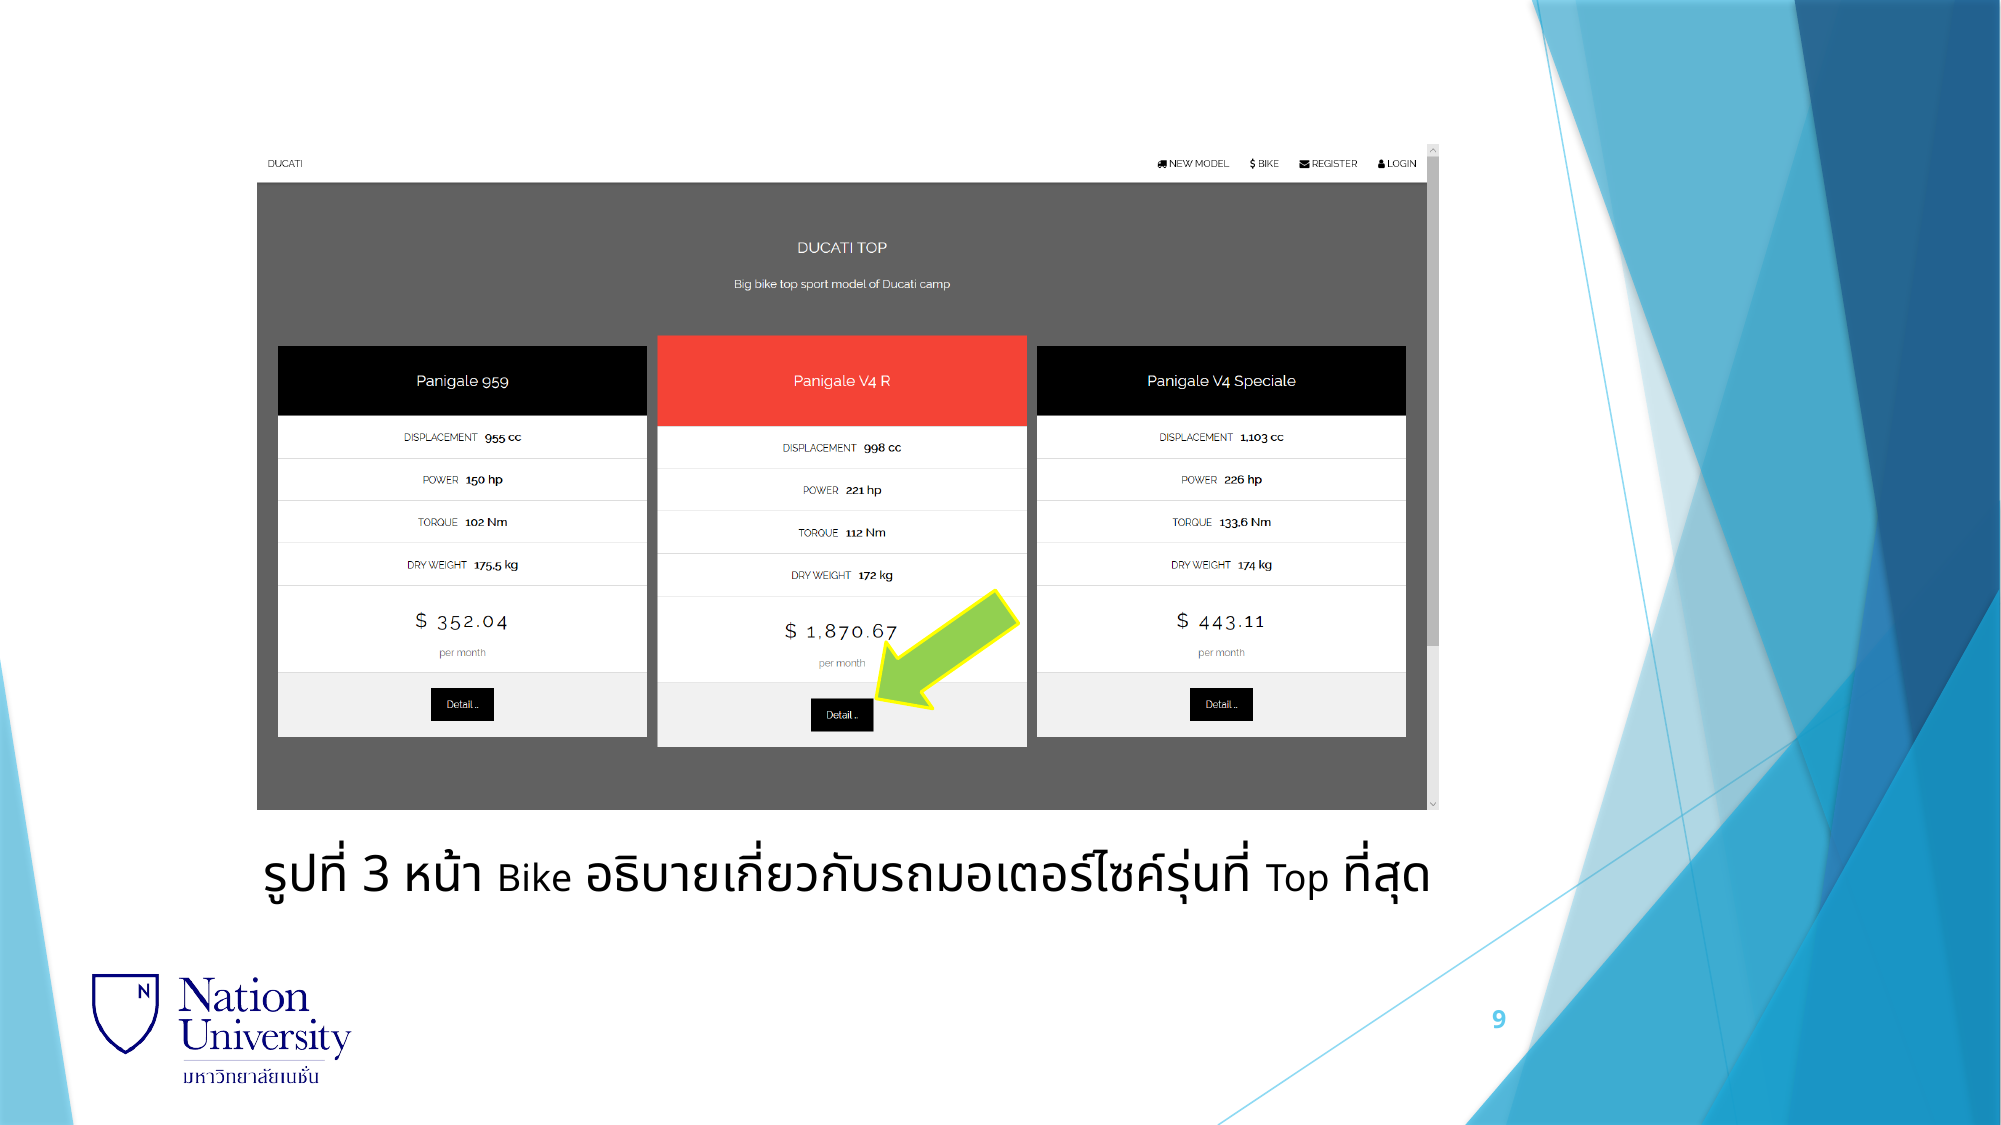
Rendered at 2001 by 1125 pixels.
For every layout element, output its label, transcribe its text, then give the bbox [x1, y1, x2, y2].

picture [90, 971, 354, 1086]
slide_number 9 [1409, 991, 1522, 1051]
picture [257, 144, 1440, 833]
text_box รูปที่ 3 หน้า Bike อธิบายเกี่ยวกับรถมอเตอร์ไซค์รุ่นที่ Top ที่สุด [249, 833, 1448, 909]
